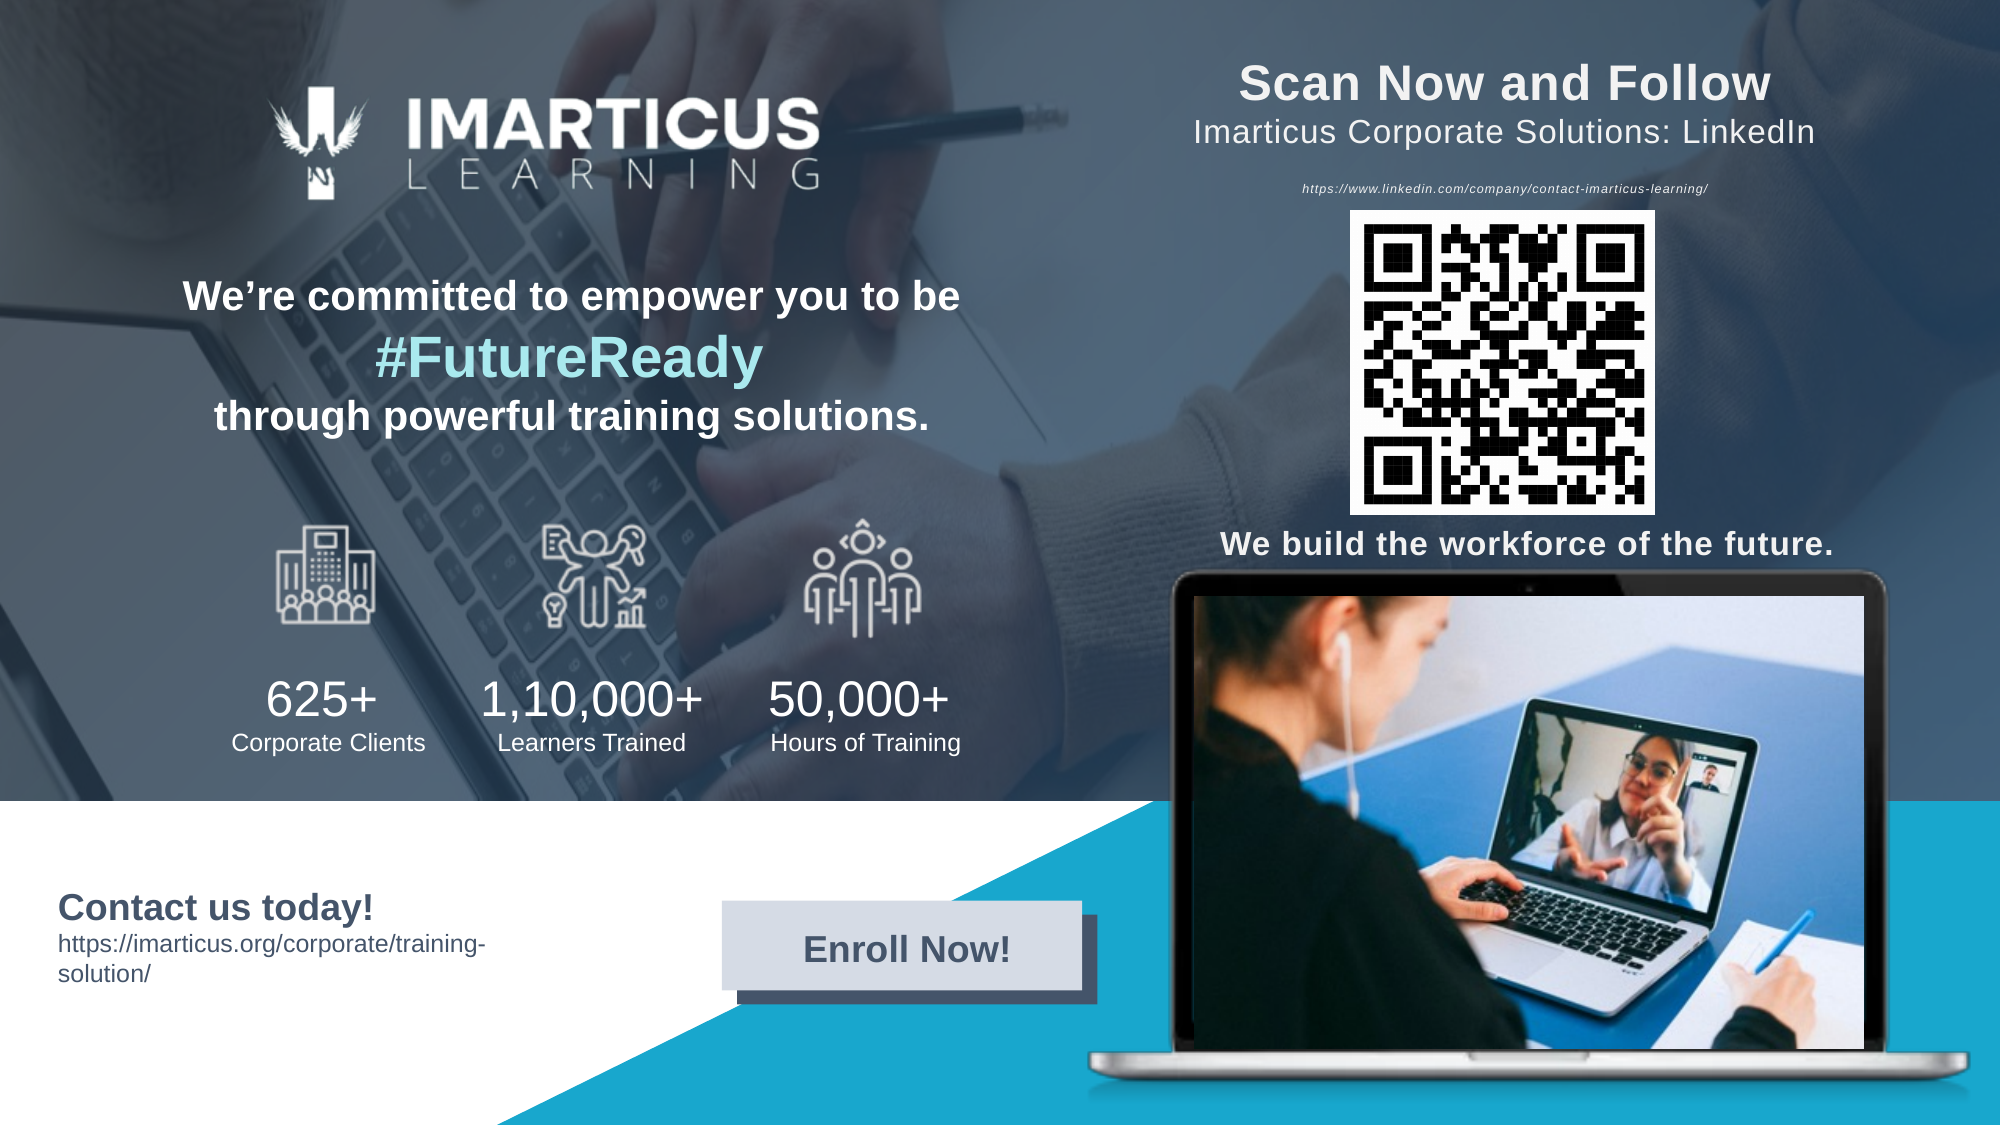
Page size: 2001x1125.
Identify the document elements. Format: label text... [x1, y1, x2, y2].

picture [0, 0, 2000, 801]
text_box Contact us today! https://imarticus.org/corporate/training-solution/ [42, 874, 596, 995]
text_box [721, 900, 1069, 991]
text_box [496, 801, 2000, 1125]
text_box [737, 991, 1069, 1005]
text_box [1069, 552, 1991, 1108]
text_box Enroll Now! [788, 917, 1029, 978]
